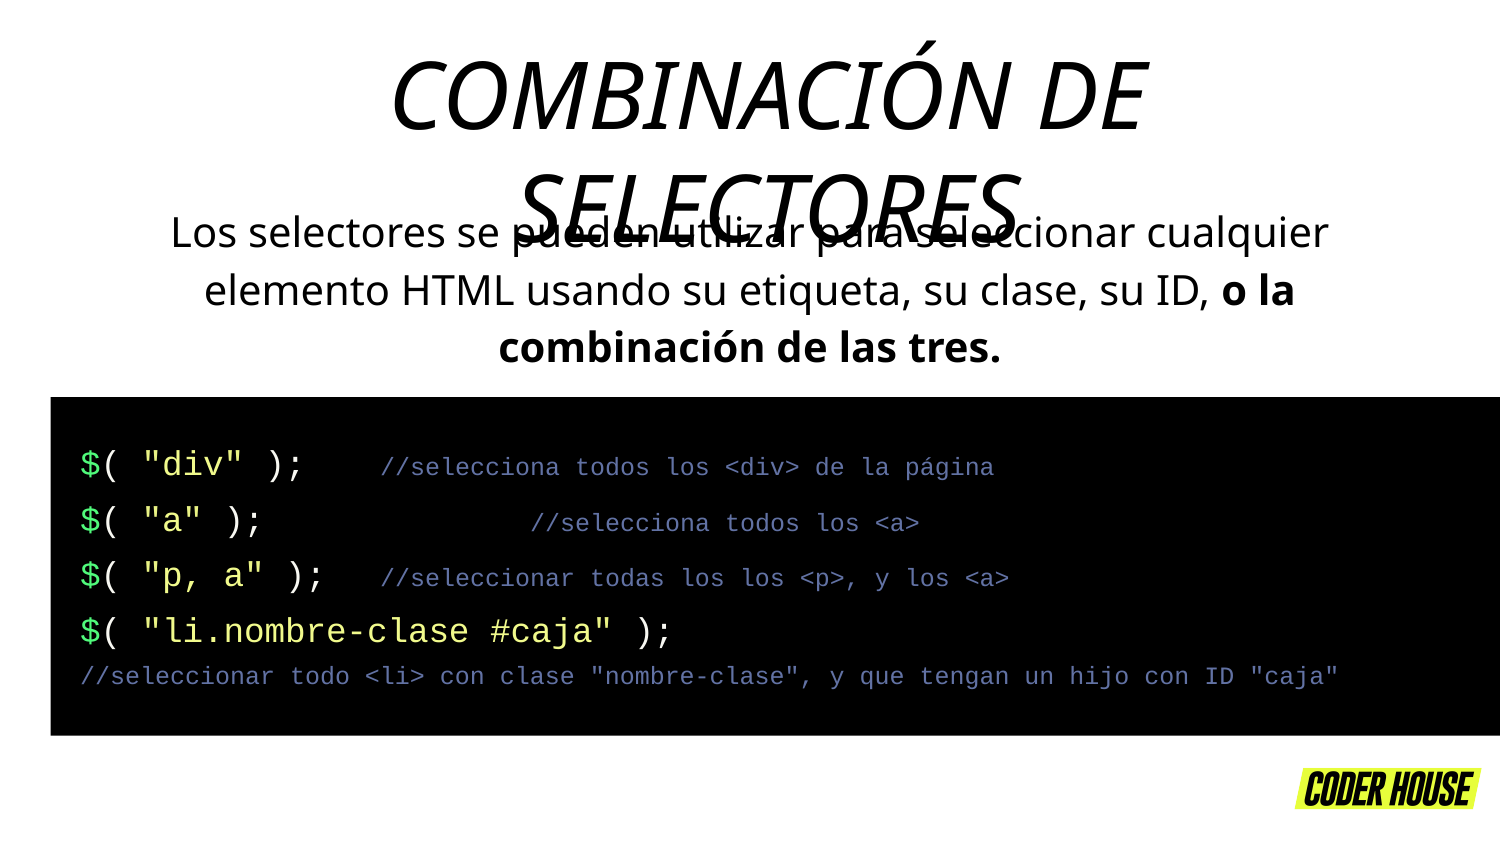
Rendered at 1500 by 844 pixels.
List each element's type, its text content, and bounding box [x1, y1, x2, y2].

text_box $( "div" ); //selecciona todos los <div> de la página $( "a" ); //selecciona todos los <a> $( "p, a" ); //seleccionar todas los los <p>, y los <a> $( "li.nombre-clase #caja" ); //seleccionar todo <li> con clase "nombre-clase", y que tengan un hijo con ID "caja" [50, 397, 1500, 736]
picture [1290, 761, 1486, 817]
text_box Los selectores se pueden utilizar para seleccionar cualquier elemento HTML usando su etiqueta, su clase, su ID, o la combinación de las tres. [106, 183, 1394, 372]
text_box COMBINACIÓN DE SELECTORES [159, 21, 1376, 184]
